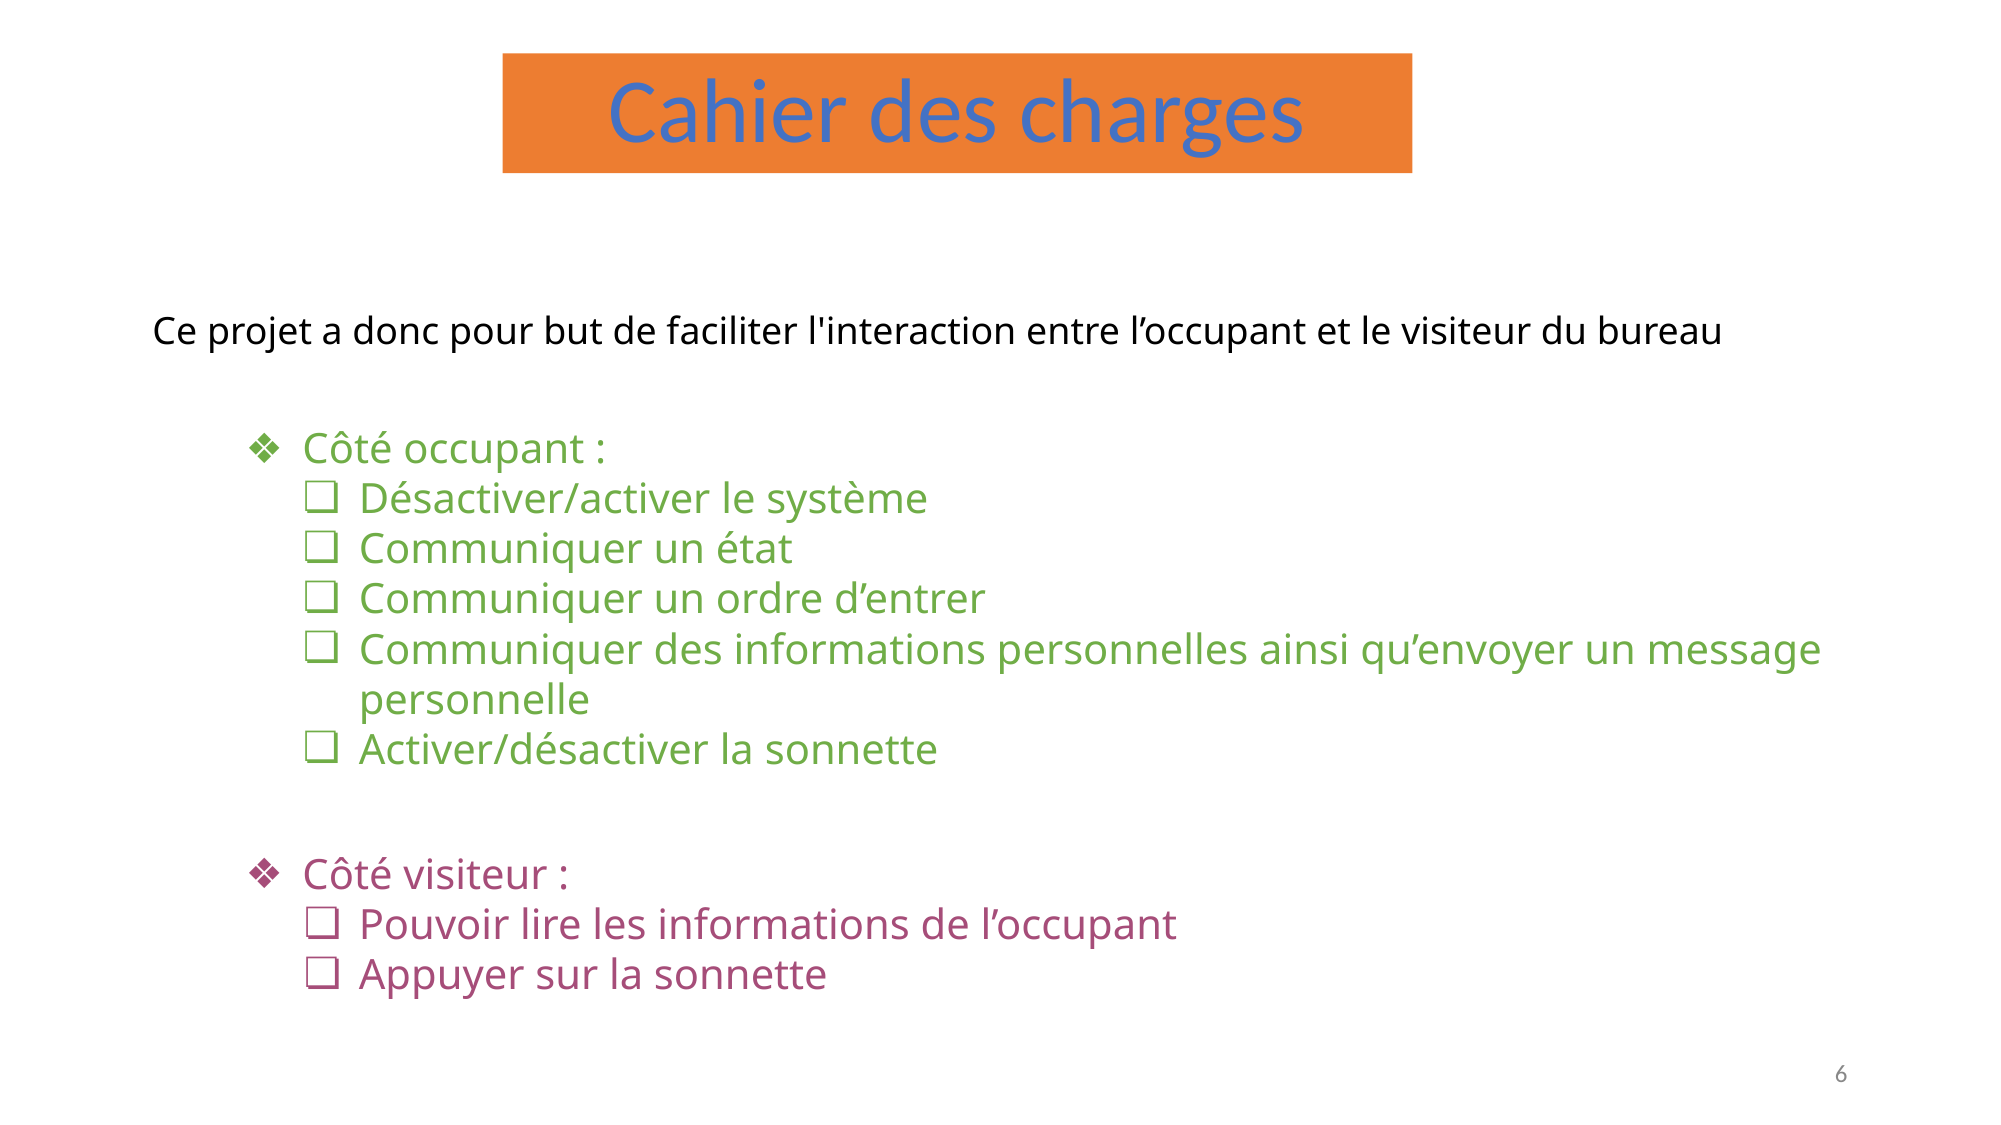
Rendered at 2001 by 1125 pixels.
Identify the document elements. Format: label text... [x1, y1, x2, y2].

slide_number ‹#› [1412, 1042, 1863, 1103]
title Cahier des charges [502, 53, 1413, 174]
list Ce projet a donc pour but de faciliter l'interaction entre l’occupant et le visiteur du bureau Côté occupant : Désactiver/activer le système Communiquer un état Communiquer un ordre d’entrer Communiquer des informations personnelles ainsi qu’envoyer un message personnelle Activer/désactiver la sonnette Côté visiteur : Pouvoir lire les informations de l’occupant Appuyer sur la sonnette [137, 299, 1863, 1014]
